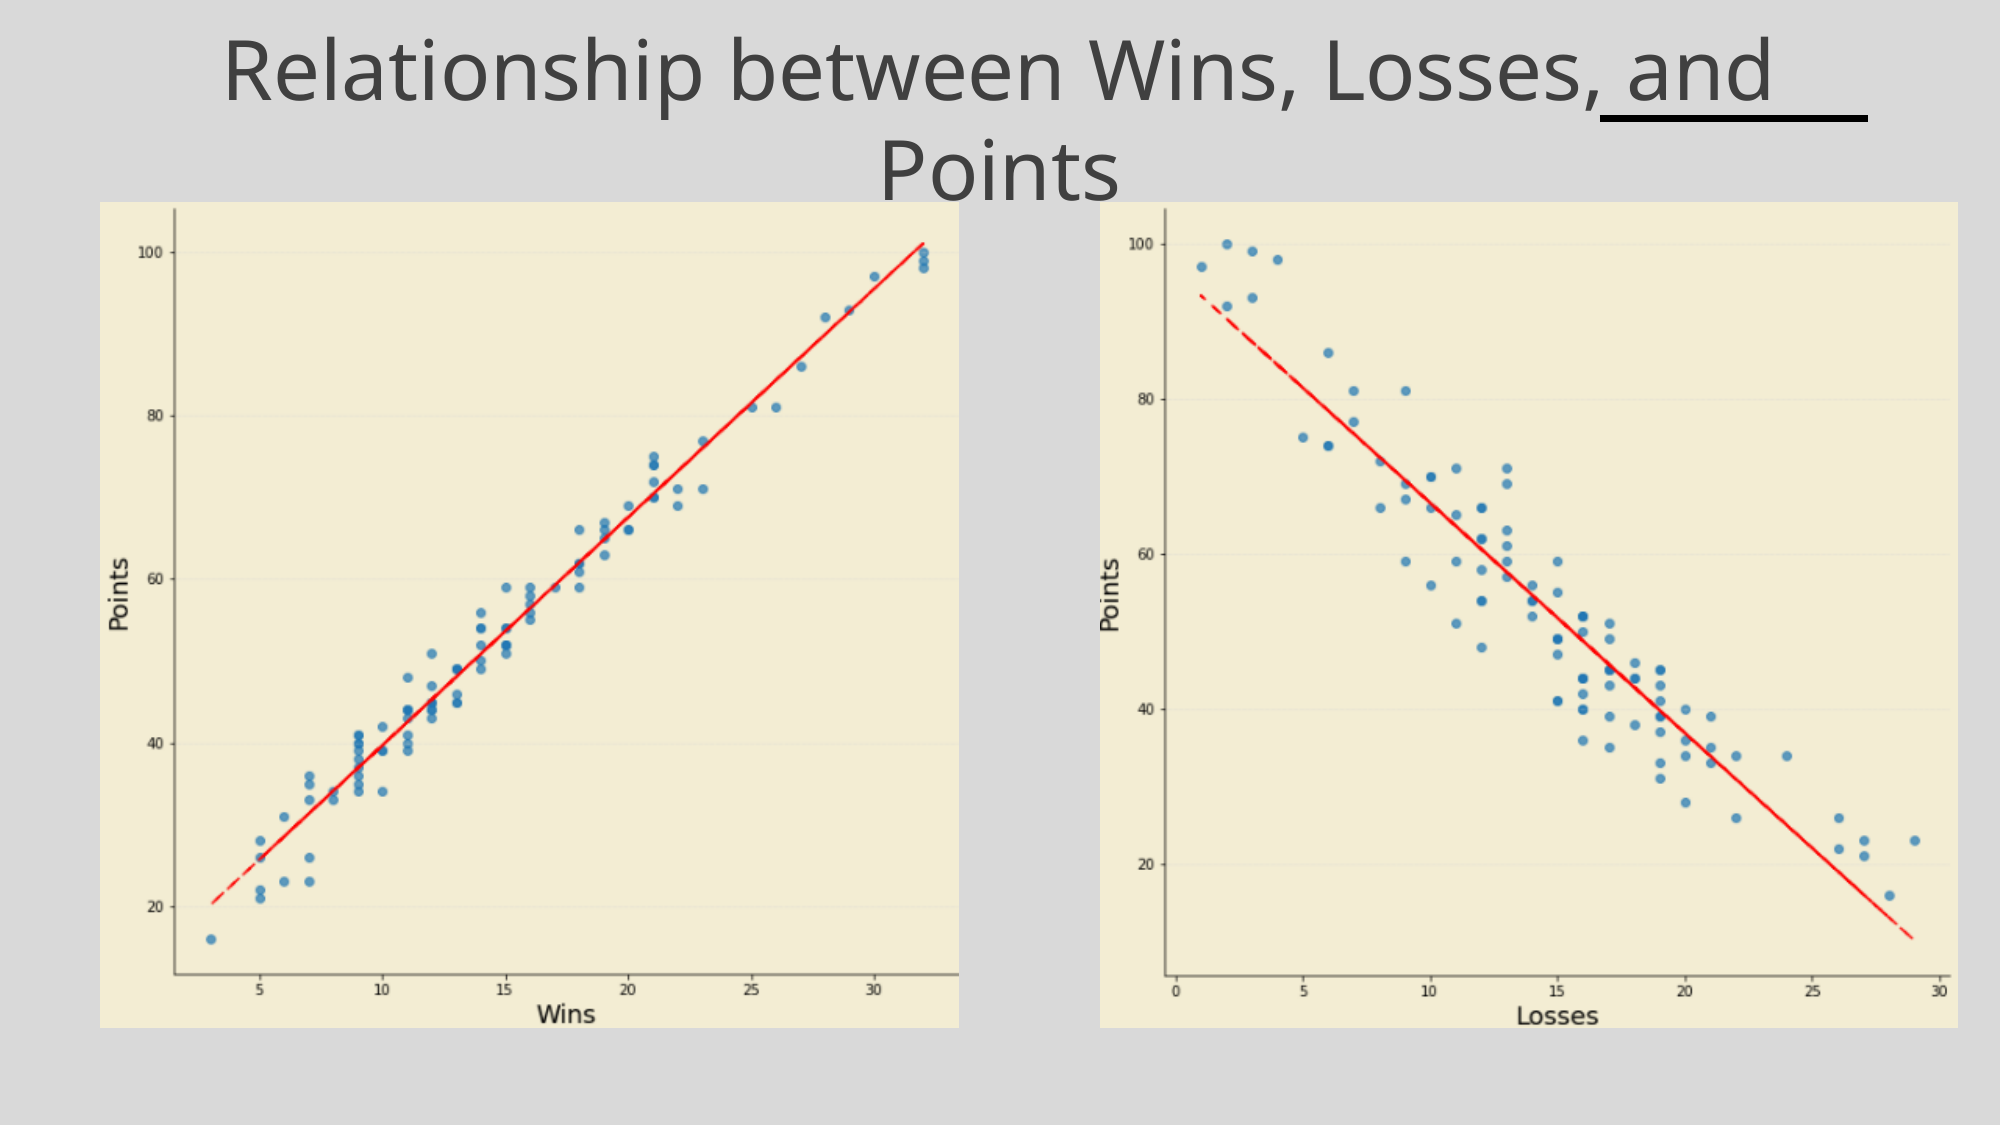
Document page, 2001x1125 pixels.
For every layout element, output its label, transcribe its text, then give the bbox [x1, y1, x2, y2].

title Relationship between Wins, Losses, and Points [114, 9, 1886, 127]
picture [1099, 202, 1959, 1028]
picture [100, 202, 959, 1028]
